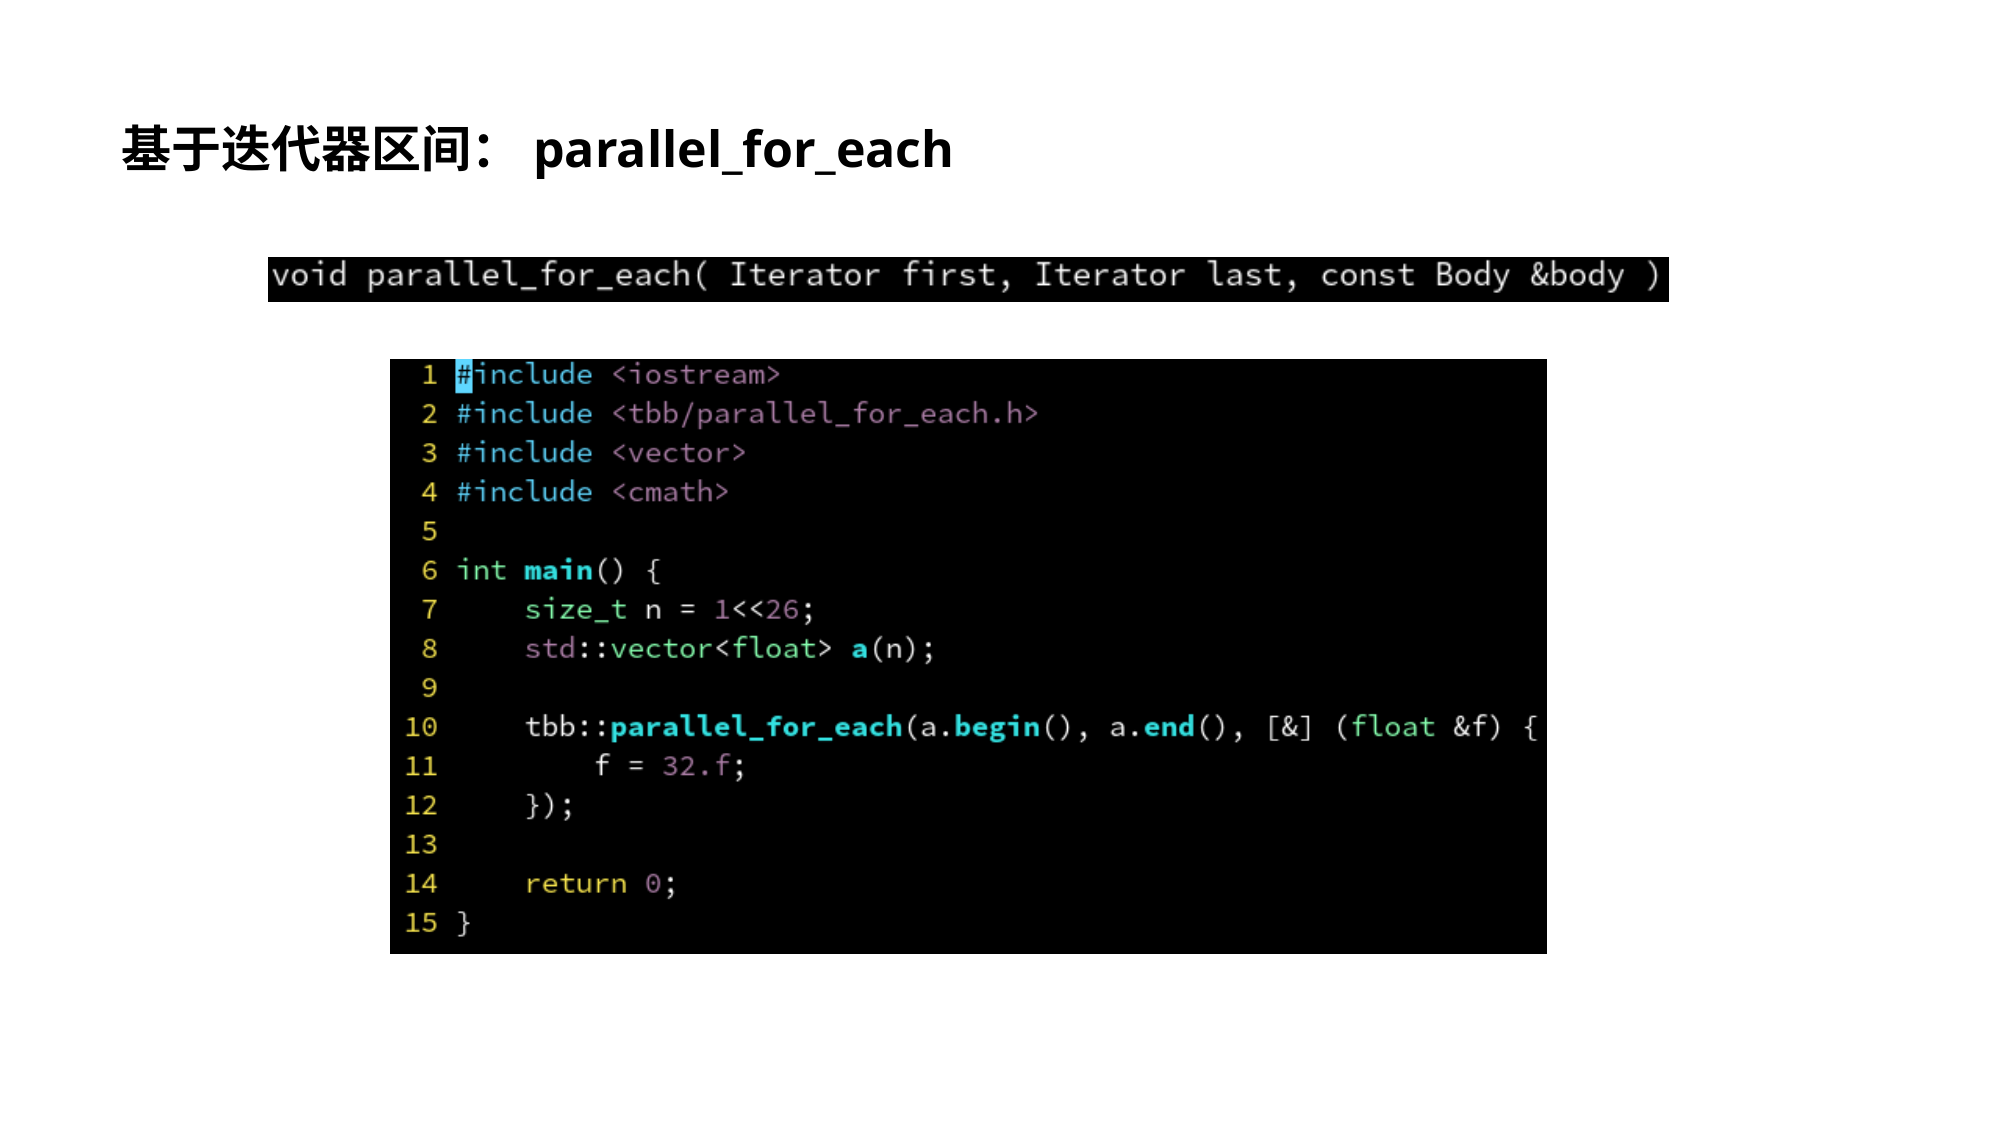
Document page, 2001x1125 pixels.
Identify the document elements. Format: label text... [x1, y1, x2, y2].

picture [268, 257, 1669, 302]
title 基于迭代器区间：parallel_for_each [106, 42, 1832, 260]
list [390, 359, 1547, 954]
